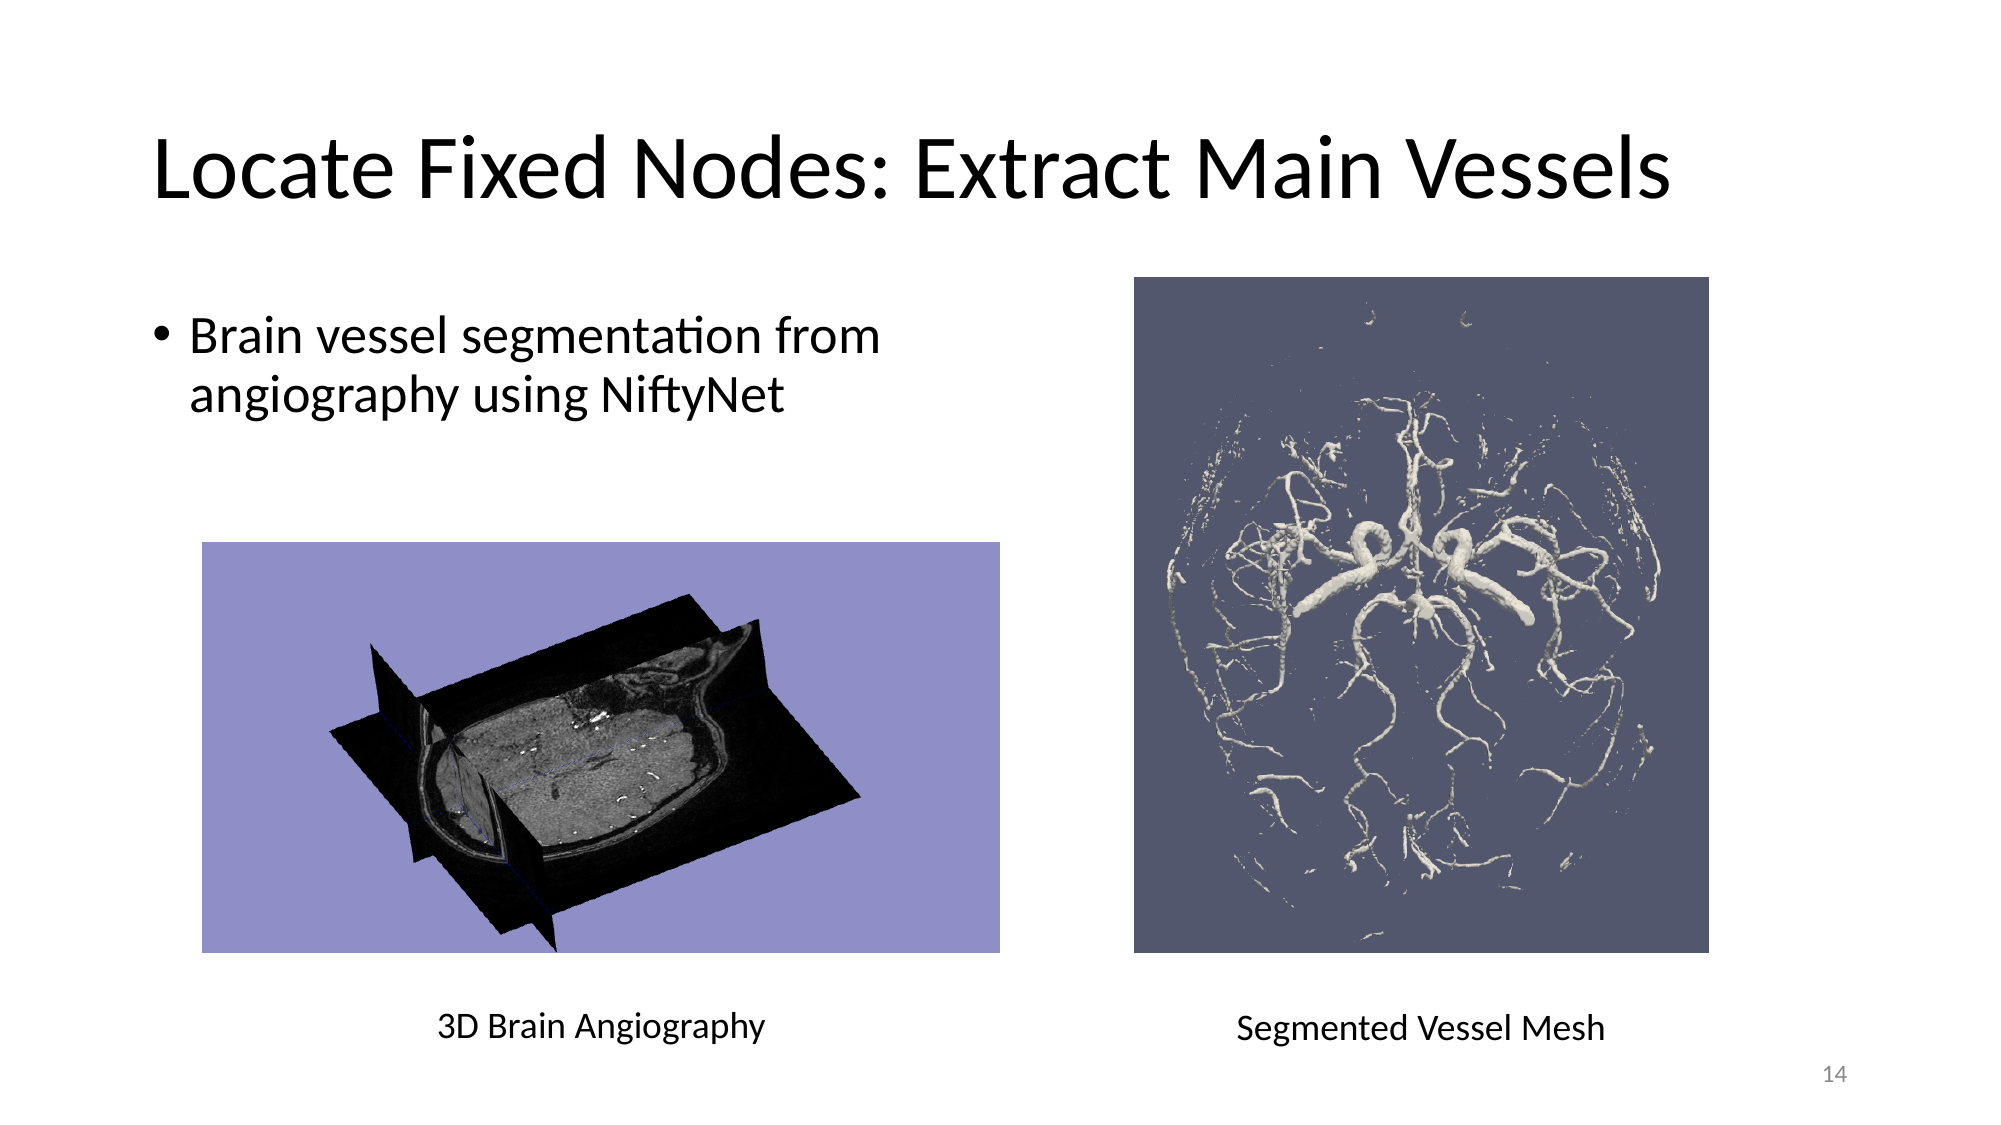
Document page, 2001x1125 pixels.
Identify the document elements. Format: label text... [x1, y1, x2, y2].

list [202, 542, 1001, 953]
text_box Segmented Vessel Mesh [1151, 995, 1692, 1056]
picture [1133, 277, 1710, 953]
text_box 3D Brain Angiography [363, 993, 840, 1055]
slide_number 14 [1412, 1042, 1863, 1103]
title Locate Fixed Nodes: Extract Main Vessels [137, 59, 1863, 278]
text_box Brain vessel segmentation from angiography using NiftyNet [137, 299, 1166, 1014]
